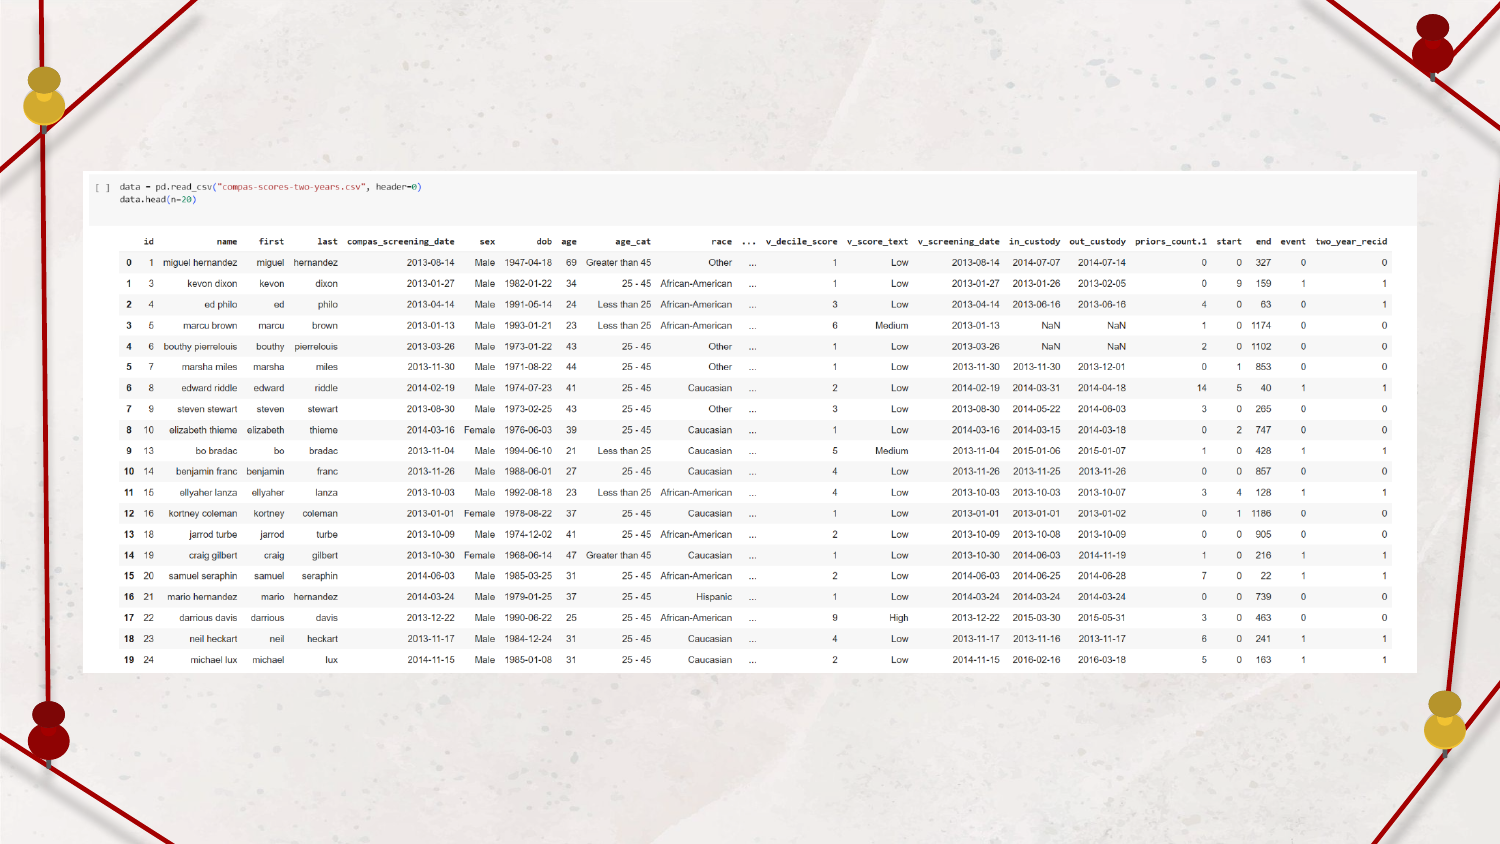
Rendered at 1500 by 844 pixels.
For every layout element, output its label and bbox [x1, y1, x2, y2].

picture [82, 170, 1417, 673]
